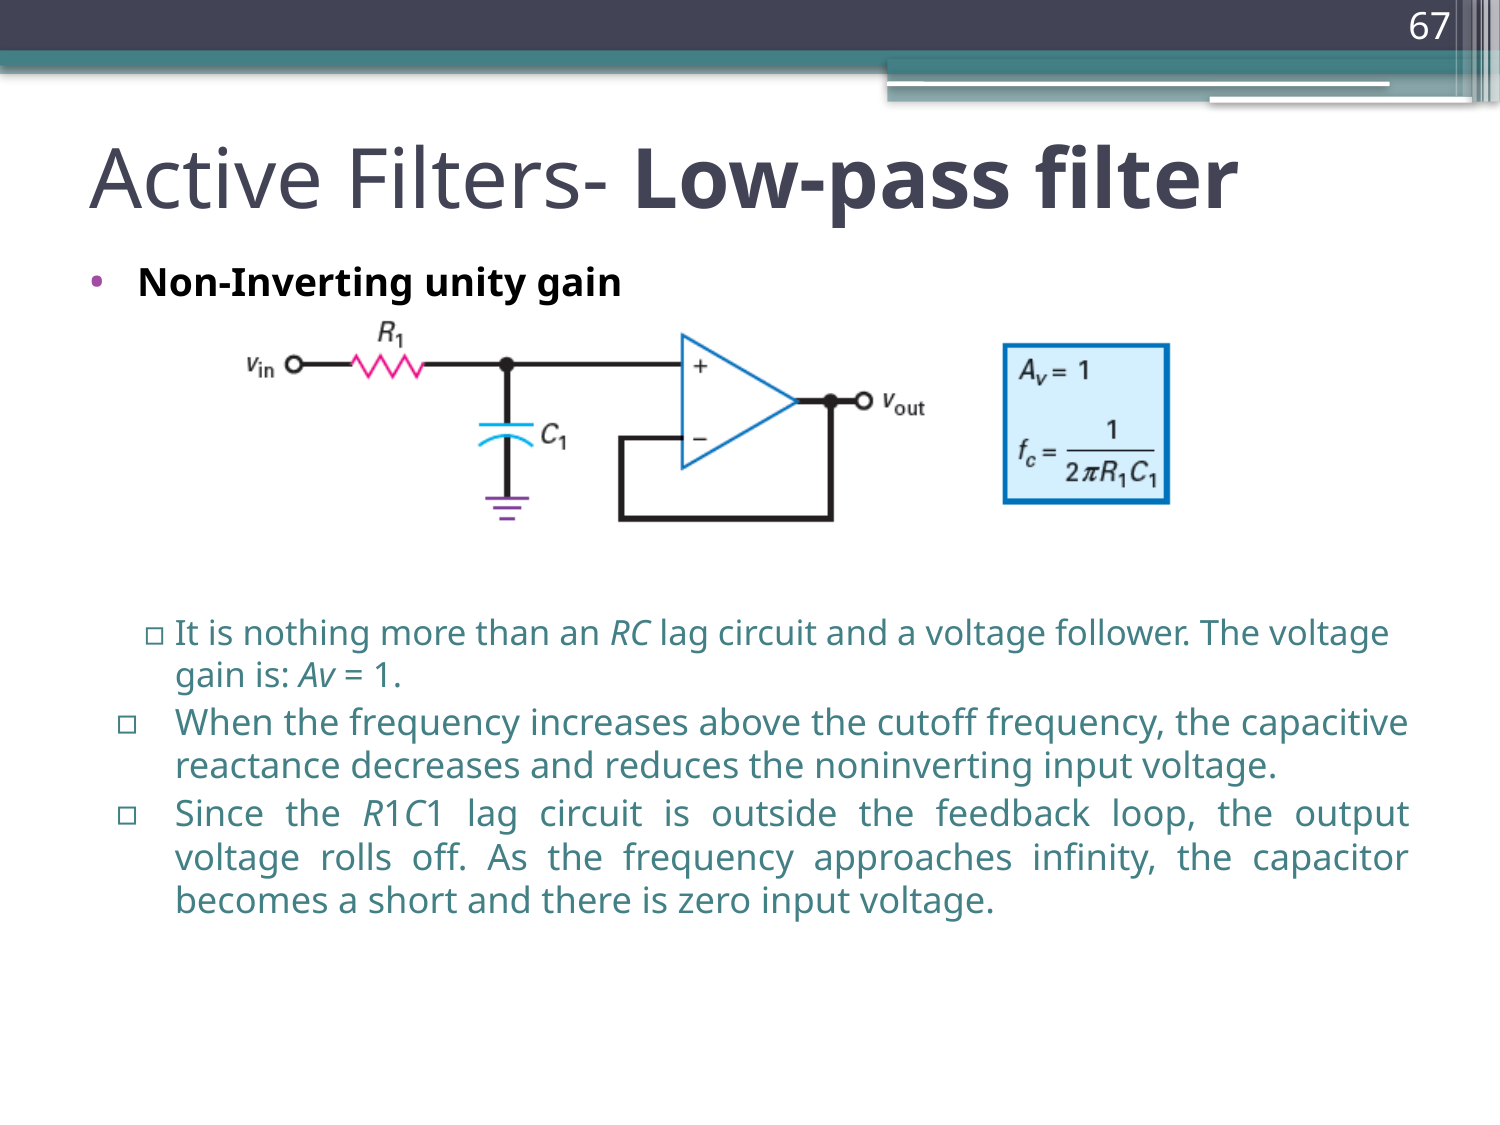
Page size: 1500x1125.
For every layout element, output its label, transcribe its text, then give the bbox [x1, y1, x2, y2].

slide_number 67 [1341, 0, 1466, 61]
list Non-Inverting unity gain It is nothing more than an RC lag circuit and a voltage follower. The voltage gain is: Av = 1. When the frequency increases above the cutoff frequency, the capacitive reactance decreases and reduces the noninverting input voltage. Since the R1C1 lag circuit is outside the feedback loop, the output voltage rolls off. As the frequency approaches infinity, the capacitor becomes a short and there is zero input voltage. [75, 249, 1425, 960]
title Active Filters- Low-pass filter [75, 112, 1425, 238]
picture [237, 312, 1176, 530]
